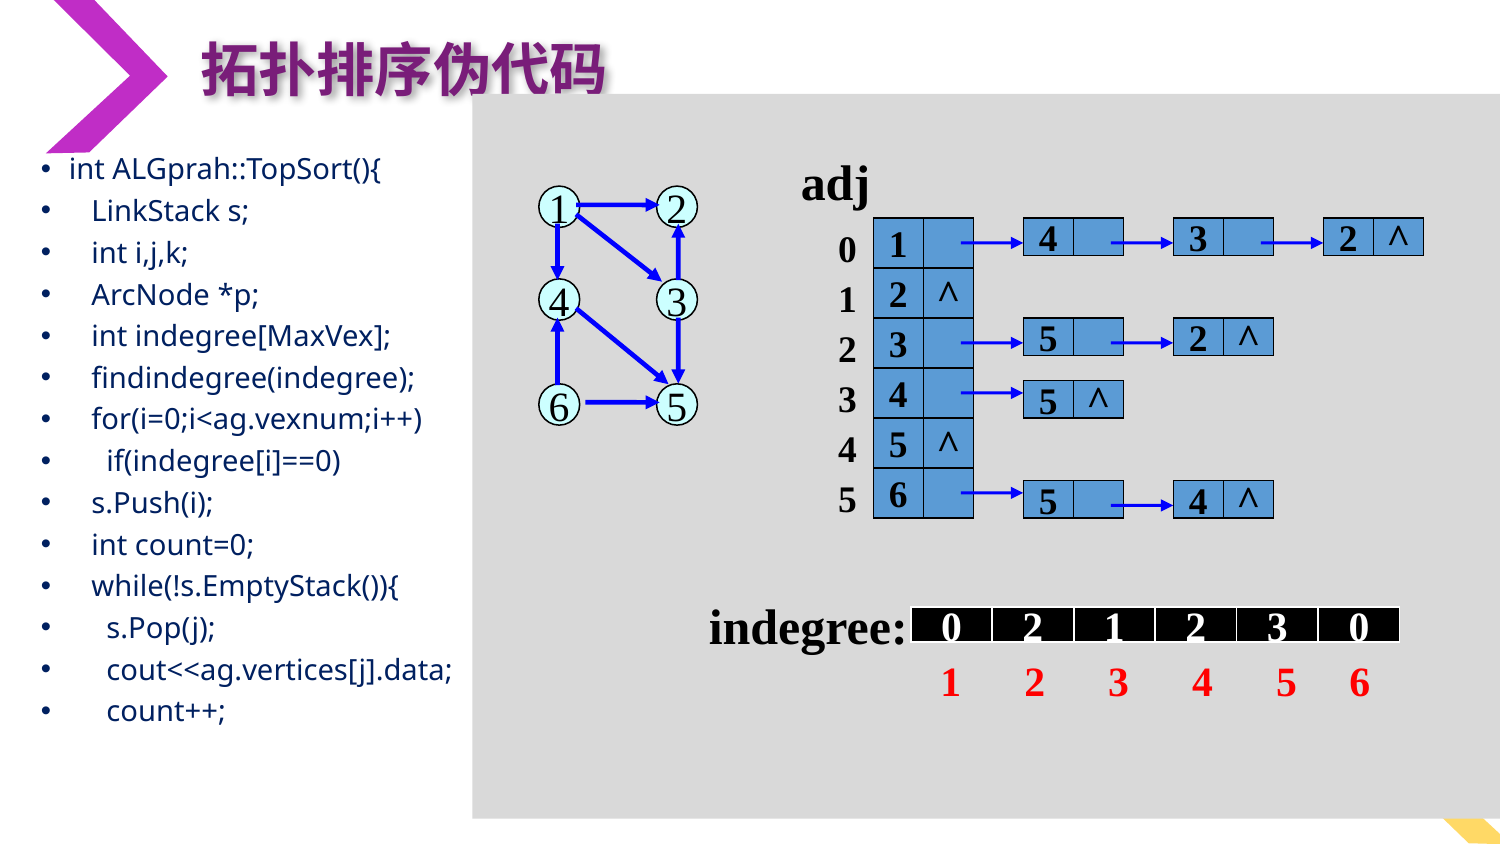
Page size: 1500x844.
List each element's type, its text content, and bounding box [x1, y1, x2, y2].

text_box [785, 142, 1424, 528]
text_box [472, 93, 1500, 819]
list 拓扑排序伪代码 [188, 35, 1214, 111]
list int ALGprah::TopSort(){ LinkStack s; int i,j,k; ArcNode *p; int indegree[MaxVex]; findindegree(indegree); for(i=0;i<ag.vexnum;i++) if(indegree[i]==0) s.Push(i); int count=0; while(!s.EmptyStack()){ s.Pop(j); cout<<ag.vertices[j].data; count++; [29, 138, 472, 730]
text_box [701, 598, 1415, 714]
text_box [538, 186, 698, 426]
